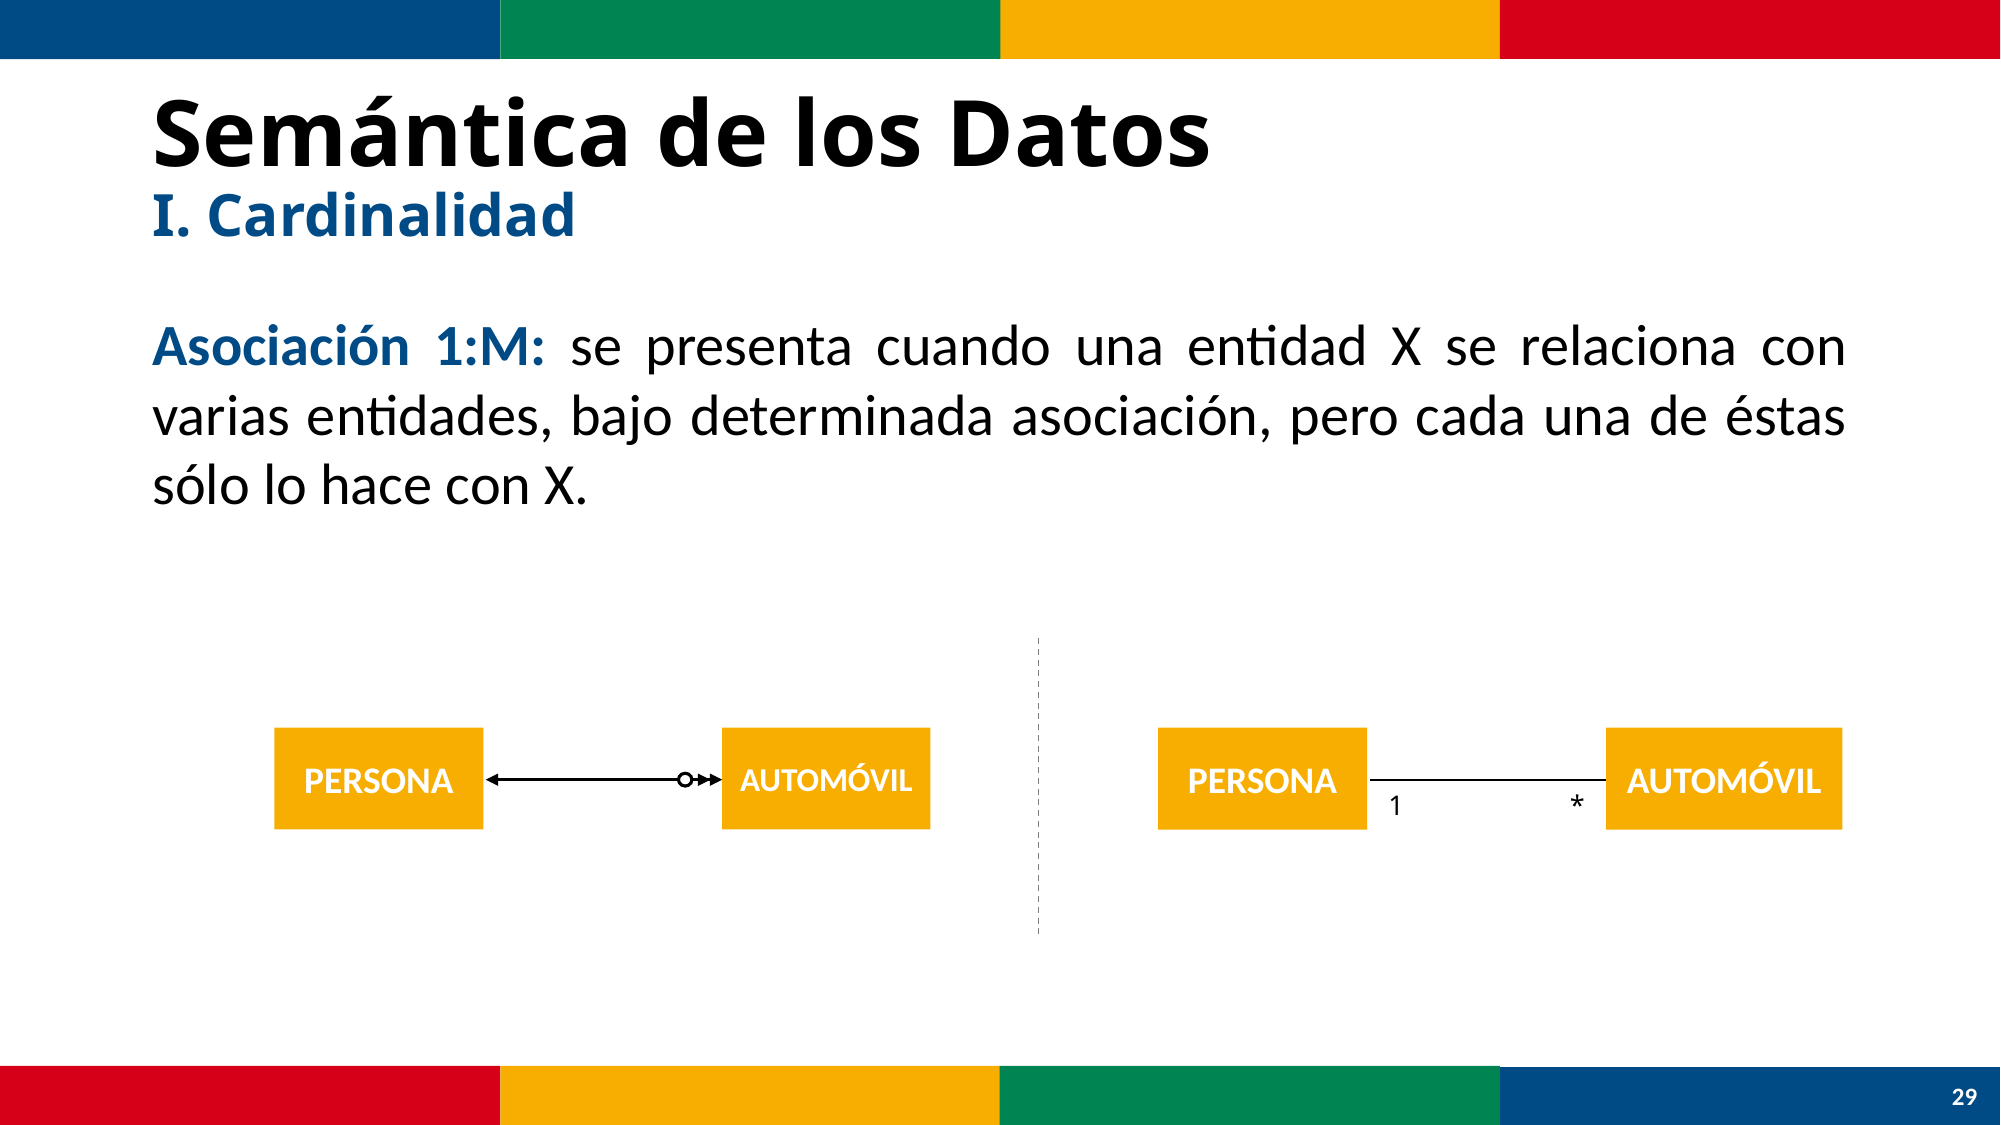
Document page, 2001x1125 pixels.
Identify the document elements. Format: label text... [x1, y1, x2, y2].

title Semántica de los Datos I. Cardinalidad [137, 59, 1863, 278]
list Asociación 1:M: se presenta cuando una entidad X se relaciona con varias entidades, bajo determinada asociación, pero cada una de éstas sólo lo hace con X. [137, 299, 1863, 1014]
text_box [1108, 677, 1853, 883]
slide_number 29 [1930, 1065, 2000, 1125]
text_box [224, 677, 969, 882]
